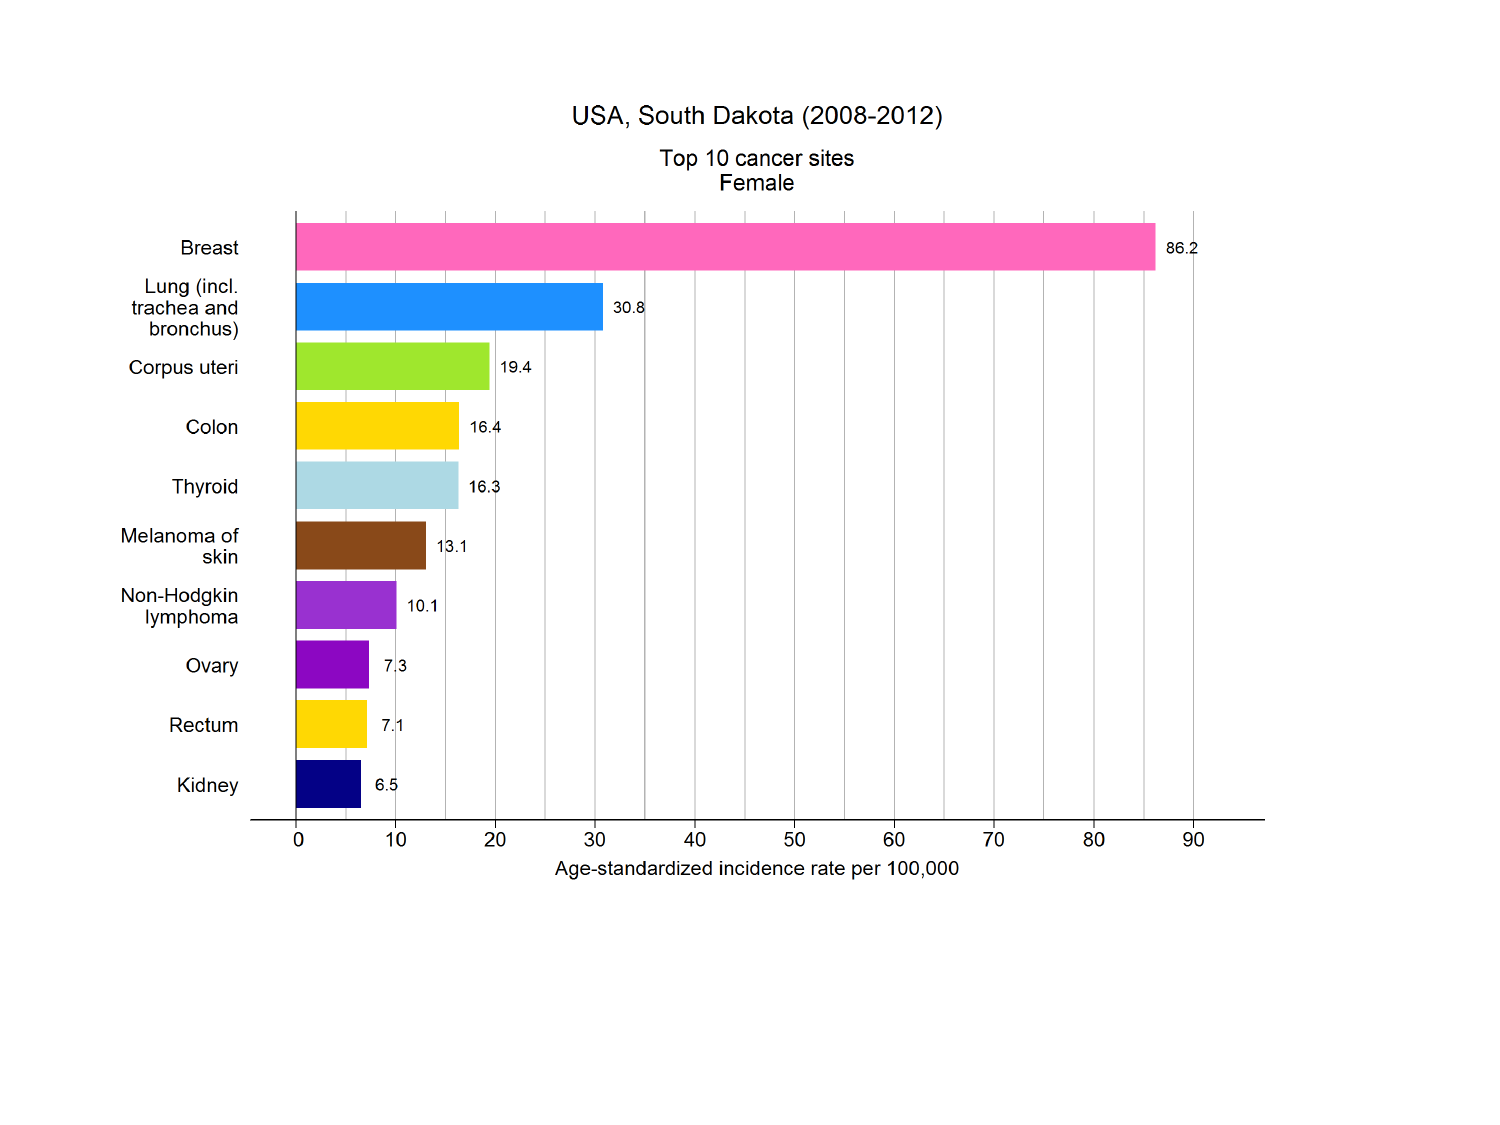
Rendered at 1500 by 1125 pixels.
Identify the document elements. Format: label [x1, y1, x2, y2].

list [91, 67, 1293, 917]
